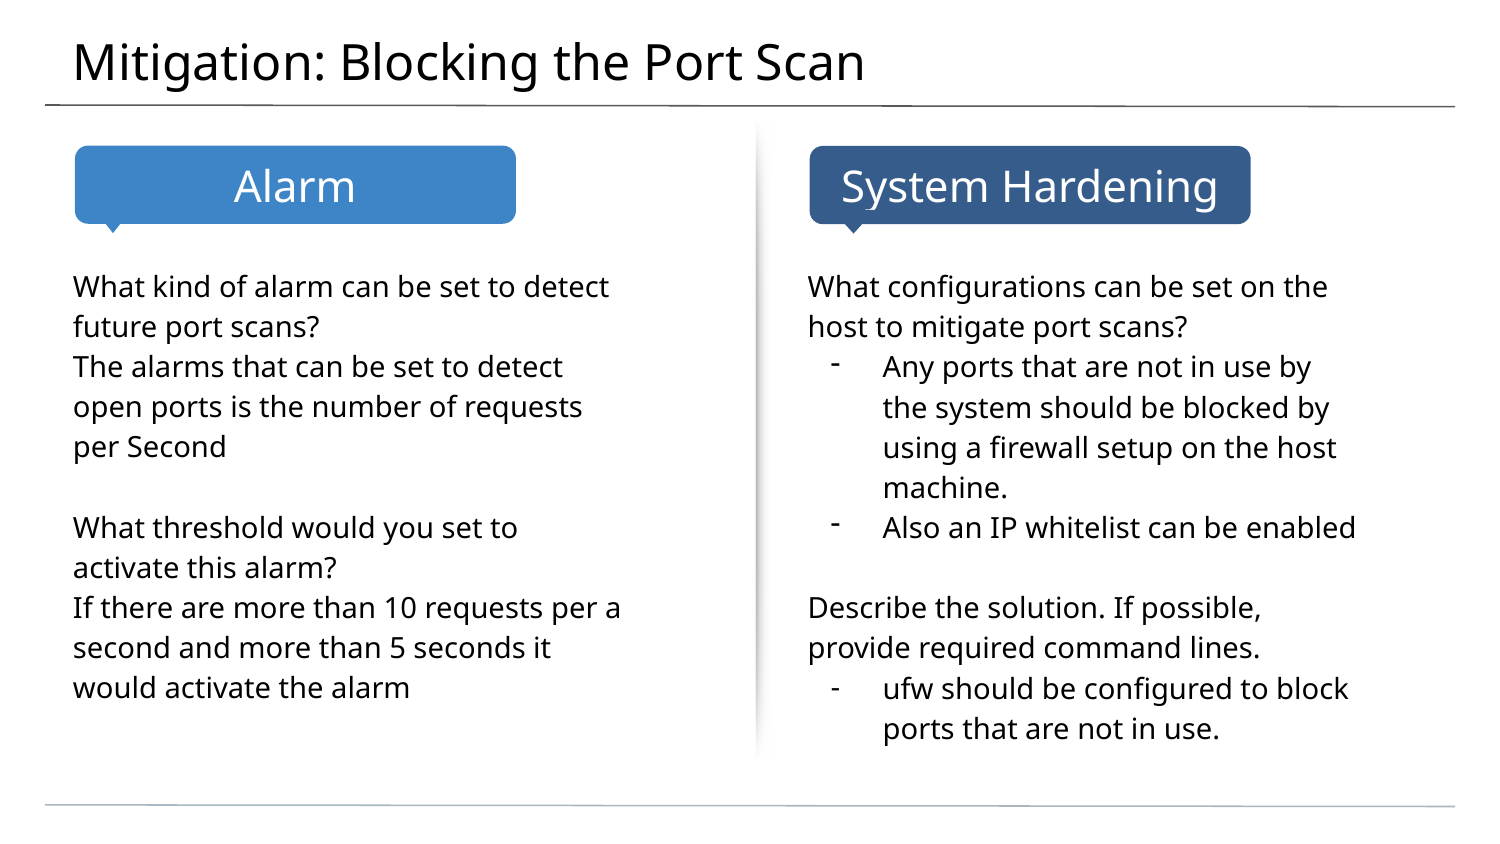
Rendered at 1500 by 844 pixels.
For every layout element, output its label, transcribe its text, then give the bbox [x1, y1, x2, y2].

subtitle What kind of alarm can be set to detect future port scans? The alarms that can be set to detect open ports is the number of requests per Second What threshold would you set to activate this alarm? If there are more than 10 requests per a second and more than 5 seconds it would activate the alarm [0, 262, 704, 764]
picture [703, 107, 839, 782]
title Mitigation: Blocking the Port Scan [0, 0, 1500, 88]
subtitle What configurations can be set on the host to mitigate port scans? Any ports that are not in use by the system should be blocked by using a firewall setup on the host machine. Also an IP whitelist can be enabled Describe the solution. If possible, provide required command lines. ufw should be configured to block ports that are not in use. [732, 263, 1438, 805]
